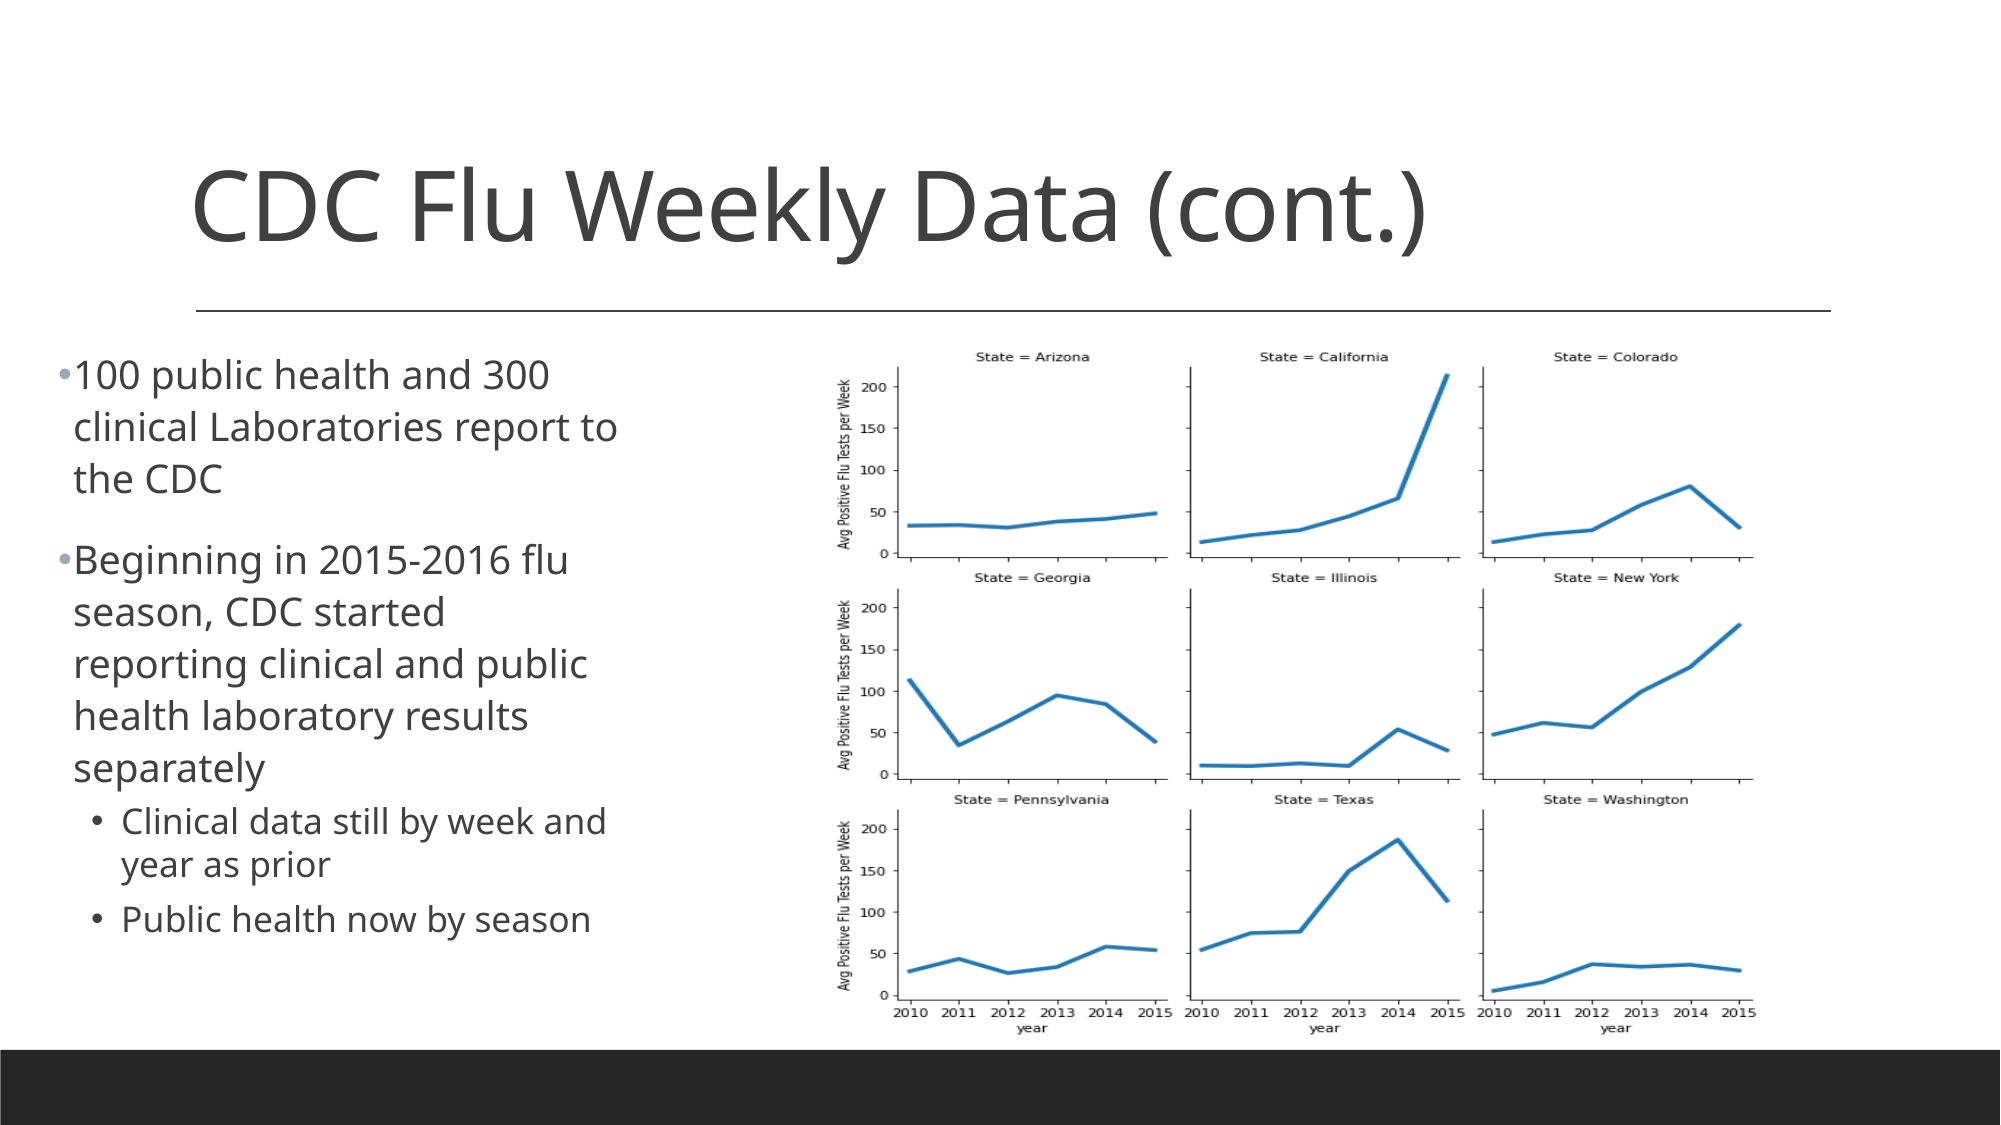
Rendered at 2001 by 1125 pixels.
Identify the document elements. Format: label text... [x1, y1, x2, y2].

list 100 public health and 300 clinical Laboratories report to the CDC Beginning in 2015-2016 flu season, CDC started reporting clinical and public health laboratory results separately Clinical data still by week and year as prior Public health now by season [58, 337, 623, 980]
title CDC Flu Weekly Data (cont.) [174, 120, 1825, 271]
picture [829, 344, 1768, 1042]
